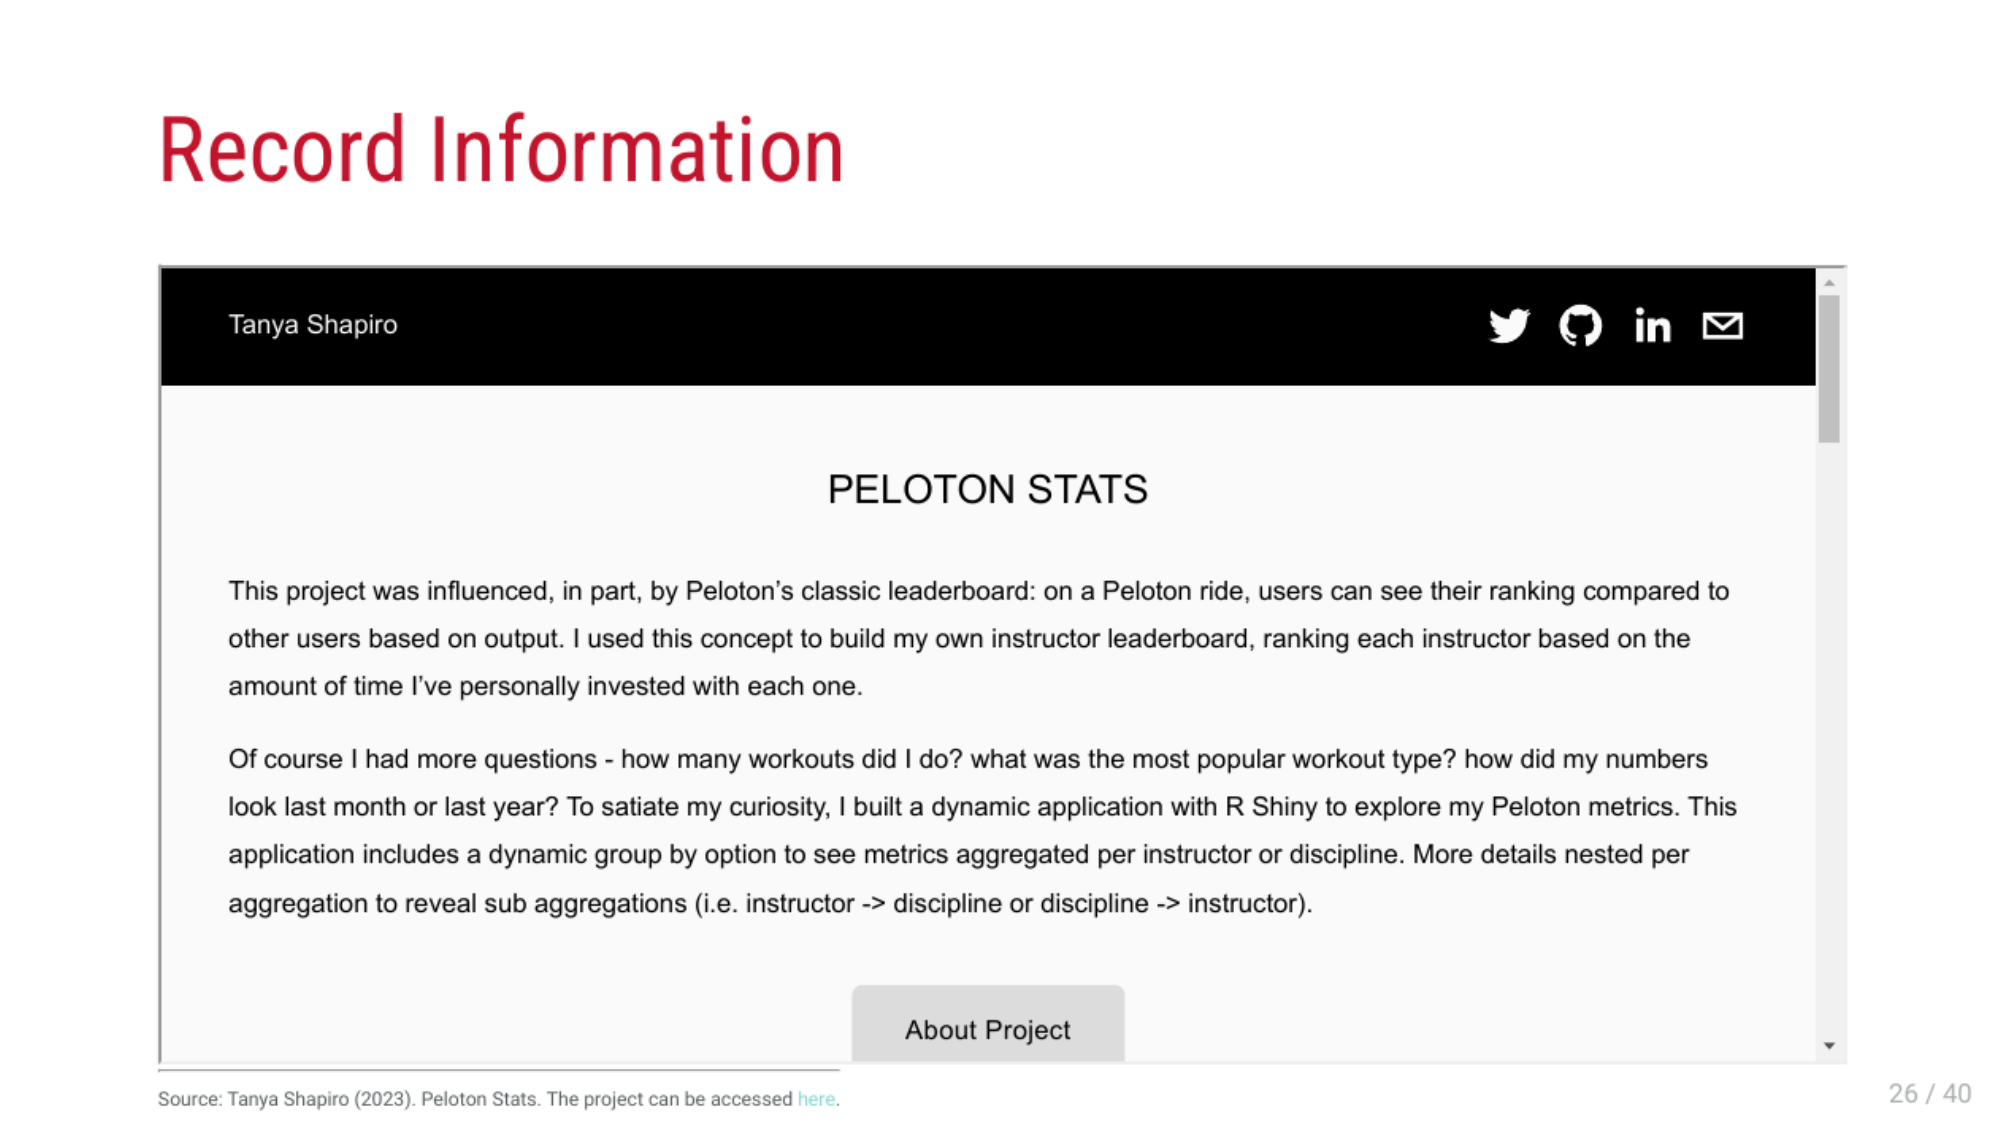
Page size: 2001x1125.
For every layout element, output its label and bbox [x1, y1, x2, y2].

list [0, 0, 2000, 1125]
